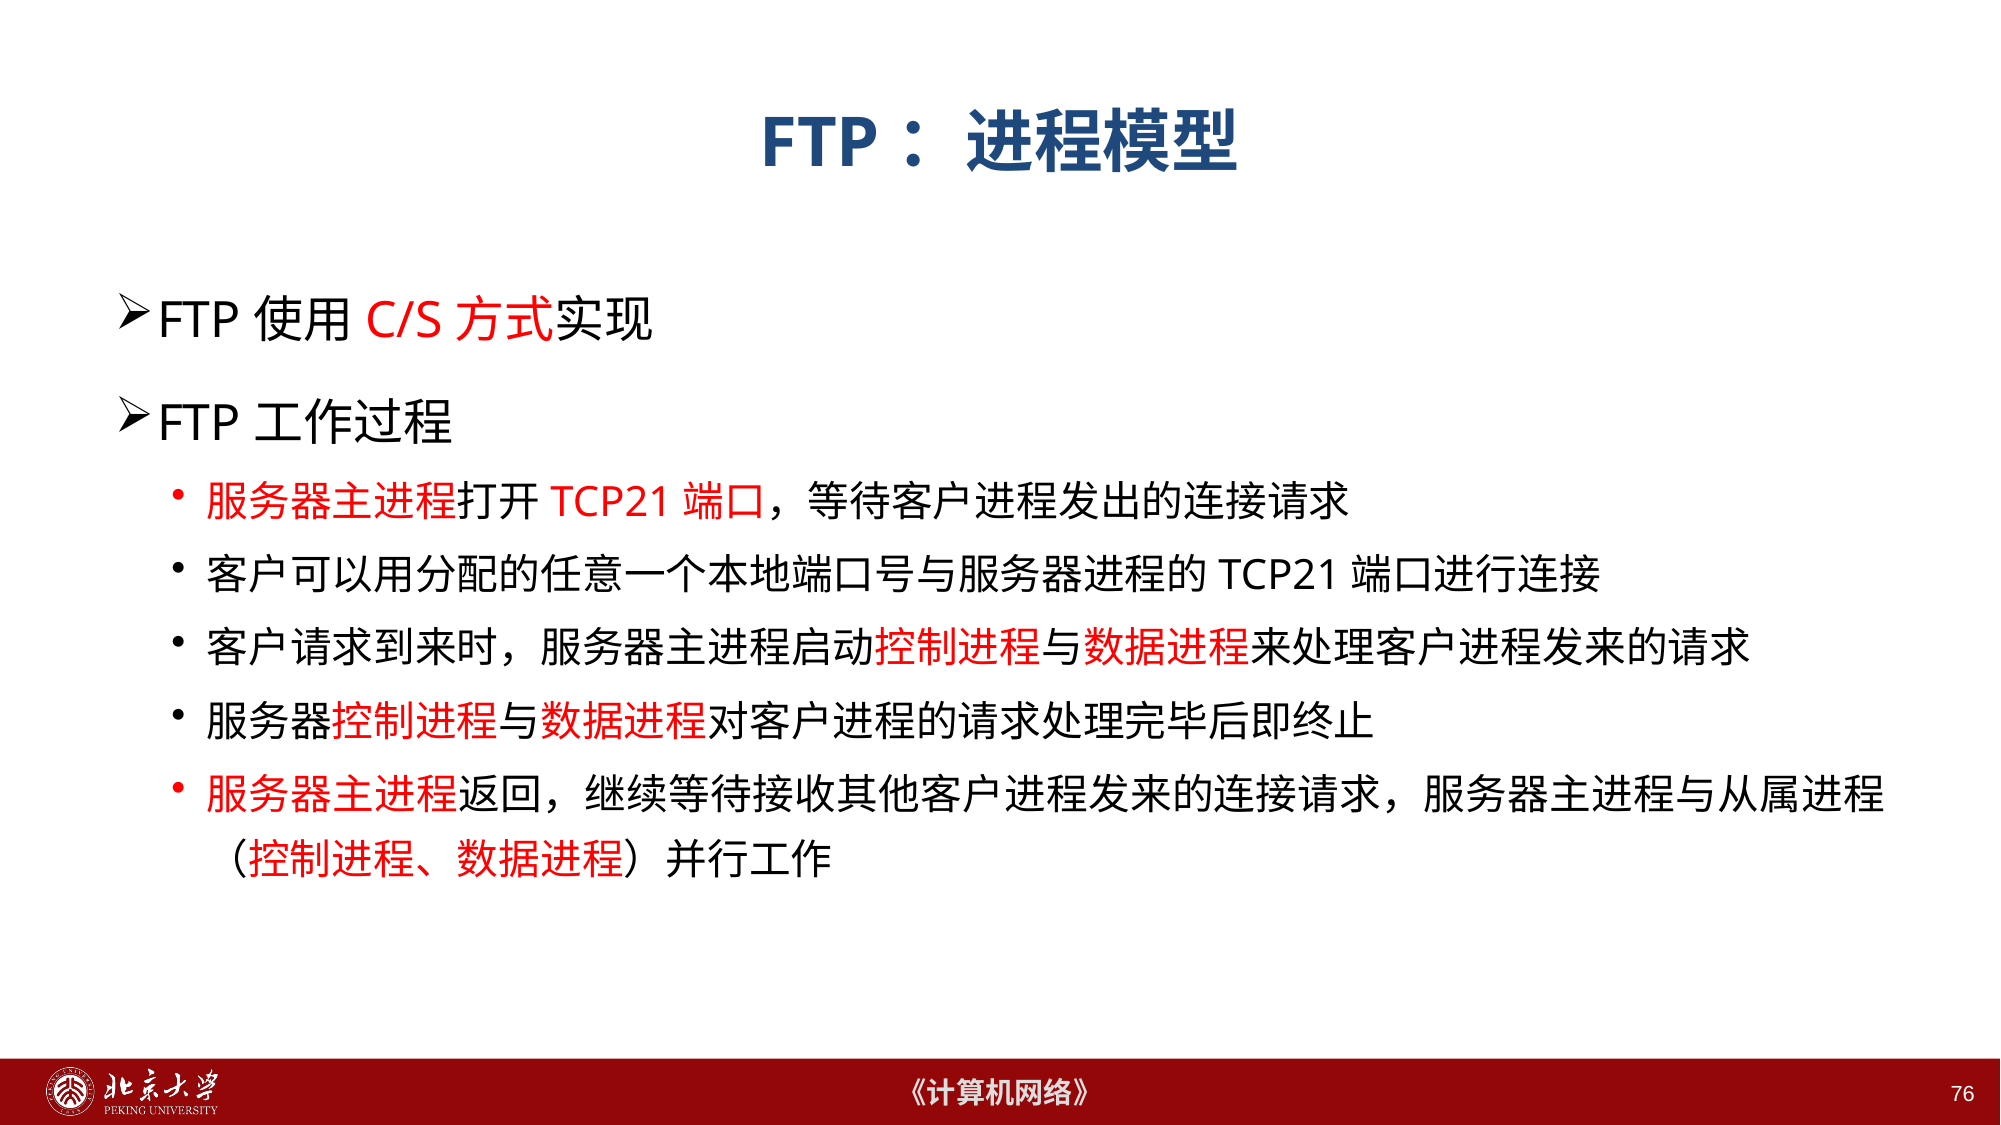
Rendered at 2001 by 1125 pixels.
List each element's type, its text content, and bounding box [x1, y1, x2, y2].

list FTP使用C/S方式实现 FTP工作过程 服务器主进程打开TCP21端口，等待客户进程发出的连接请求 客户可以用分配的任意一个本地端口号与服务器进程的TCP21端口进行连接 客户请求到来时，服务器主进程启动控制进程与数据进程来处理客户进程发来的请求 服务器控制进程与数据进程对客户进程的请求处理完毕后即终止 服务器主进程返回，继续等待接收其他客户进程发来的连接请求，服务器主进程与从属进程（控制进程、数据进程）并行工作 [99, 262, 1900, 1005]
slide_number 76 [1522, 1072, 1990, 1125]
title FTP：进程模型 [99, 45, 1900, 233]
picture [46, 1067, 218, 1116]
